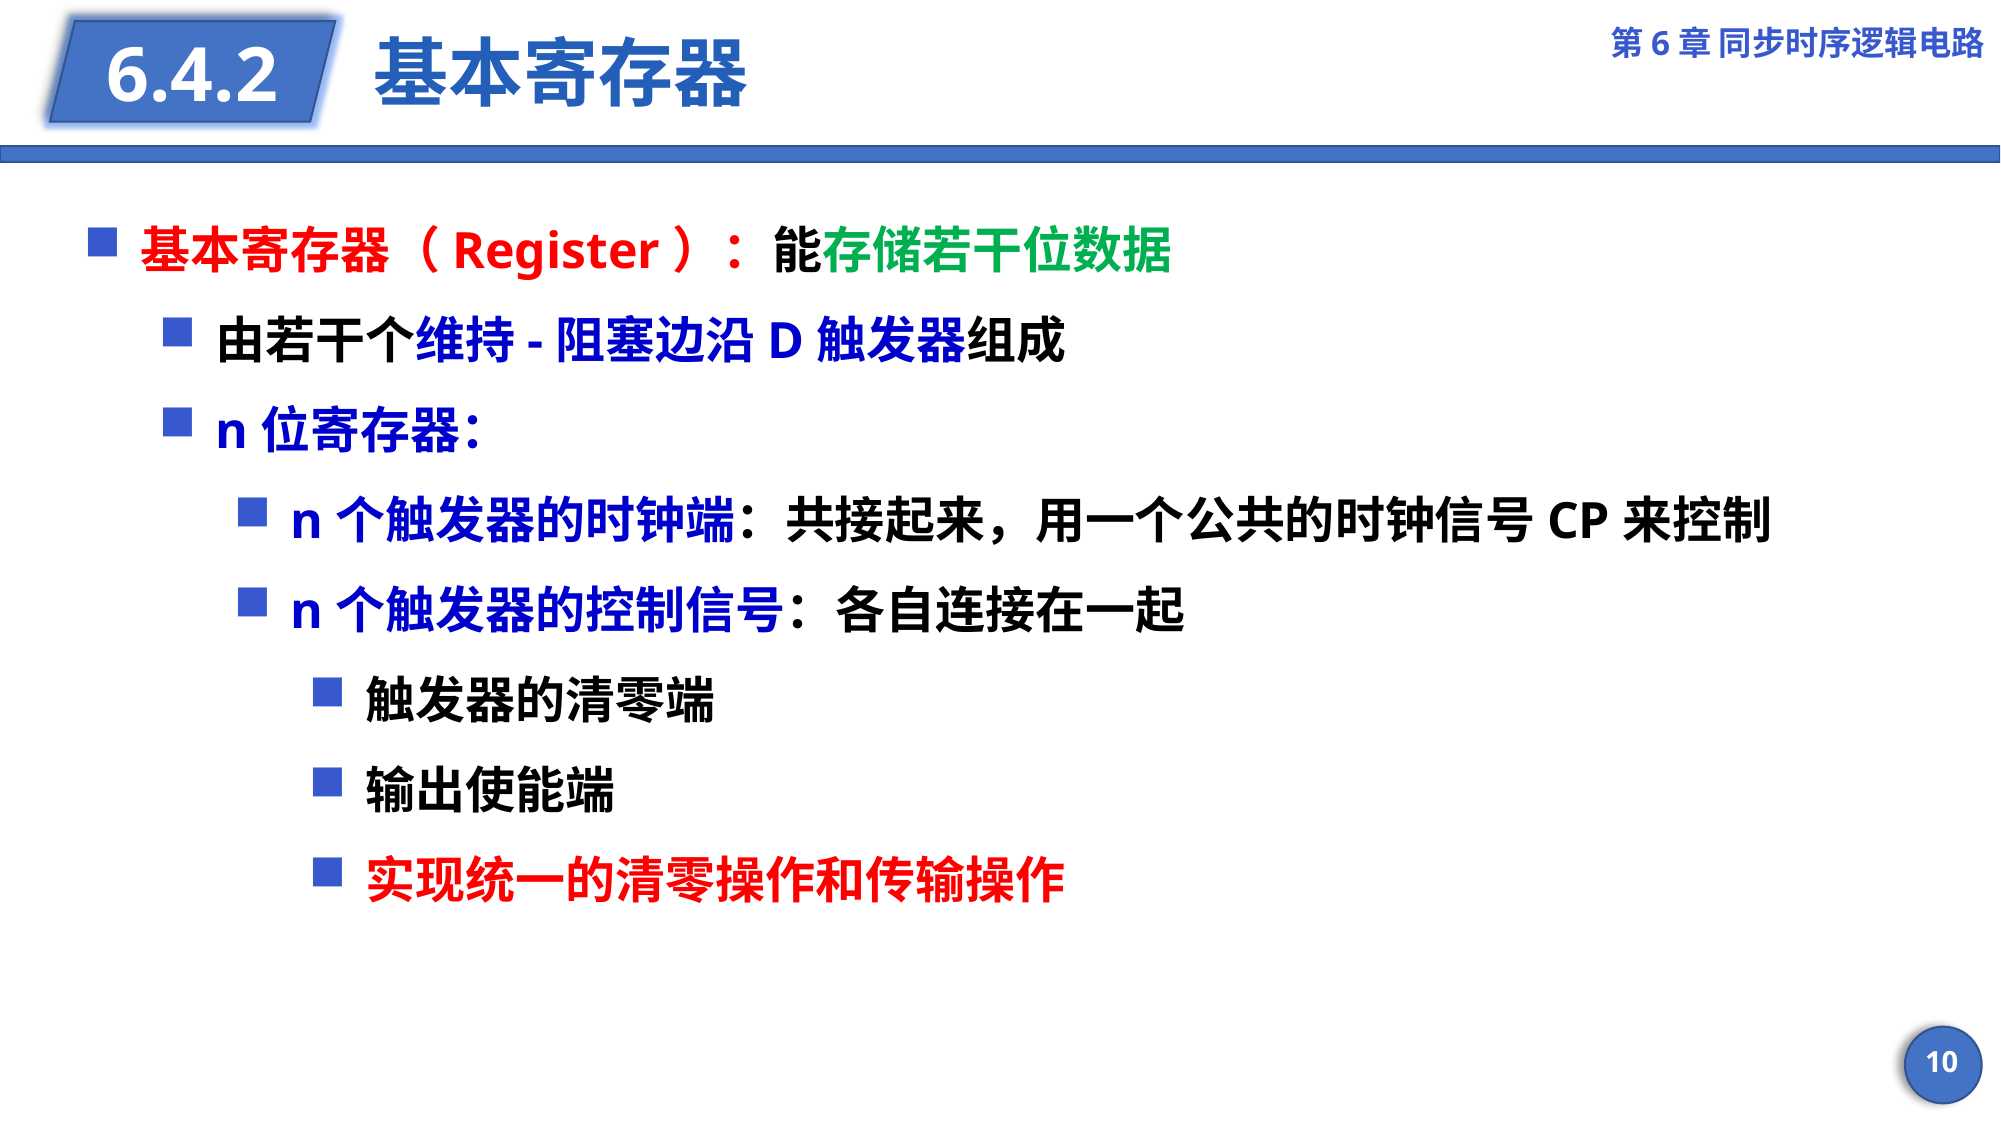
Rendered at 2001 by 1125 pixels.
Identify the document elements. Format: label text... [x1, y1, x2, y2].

title 基本寄存器 [358, 16, 1391, 137]
text_box 6.4.2 [48, 20, 337, 123]
slide_number 10 [1895, 1033, 1989, 1094]
text_box 基本寄存器（Register）：能存储若干位数据 由若干个维持-阻塞边沿D触发器组成 n位寄存器： n个触发器的时钟端：共接起来，用一个公共的时钟信号CP来控制 n个触发器的控制信号：各自连接在一起 触发器的清零端 输出使能端 实现统一的清零操作和传输操作 [69, 180, 1950, 916]
footer 第6章 同步时序逻辑电路 [1581, 0, 2000, 84]
